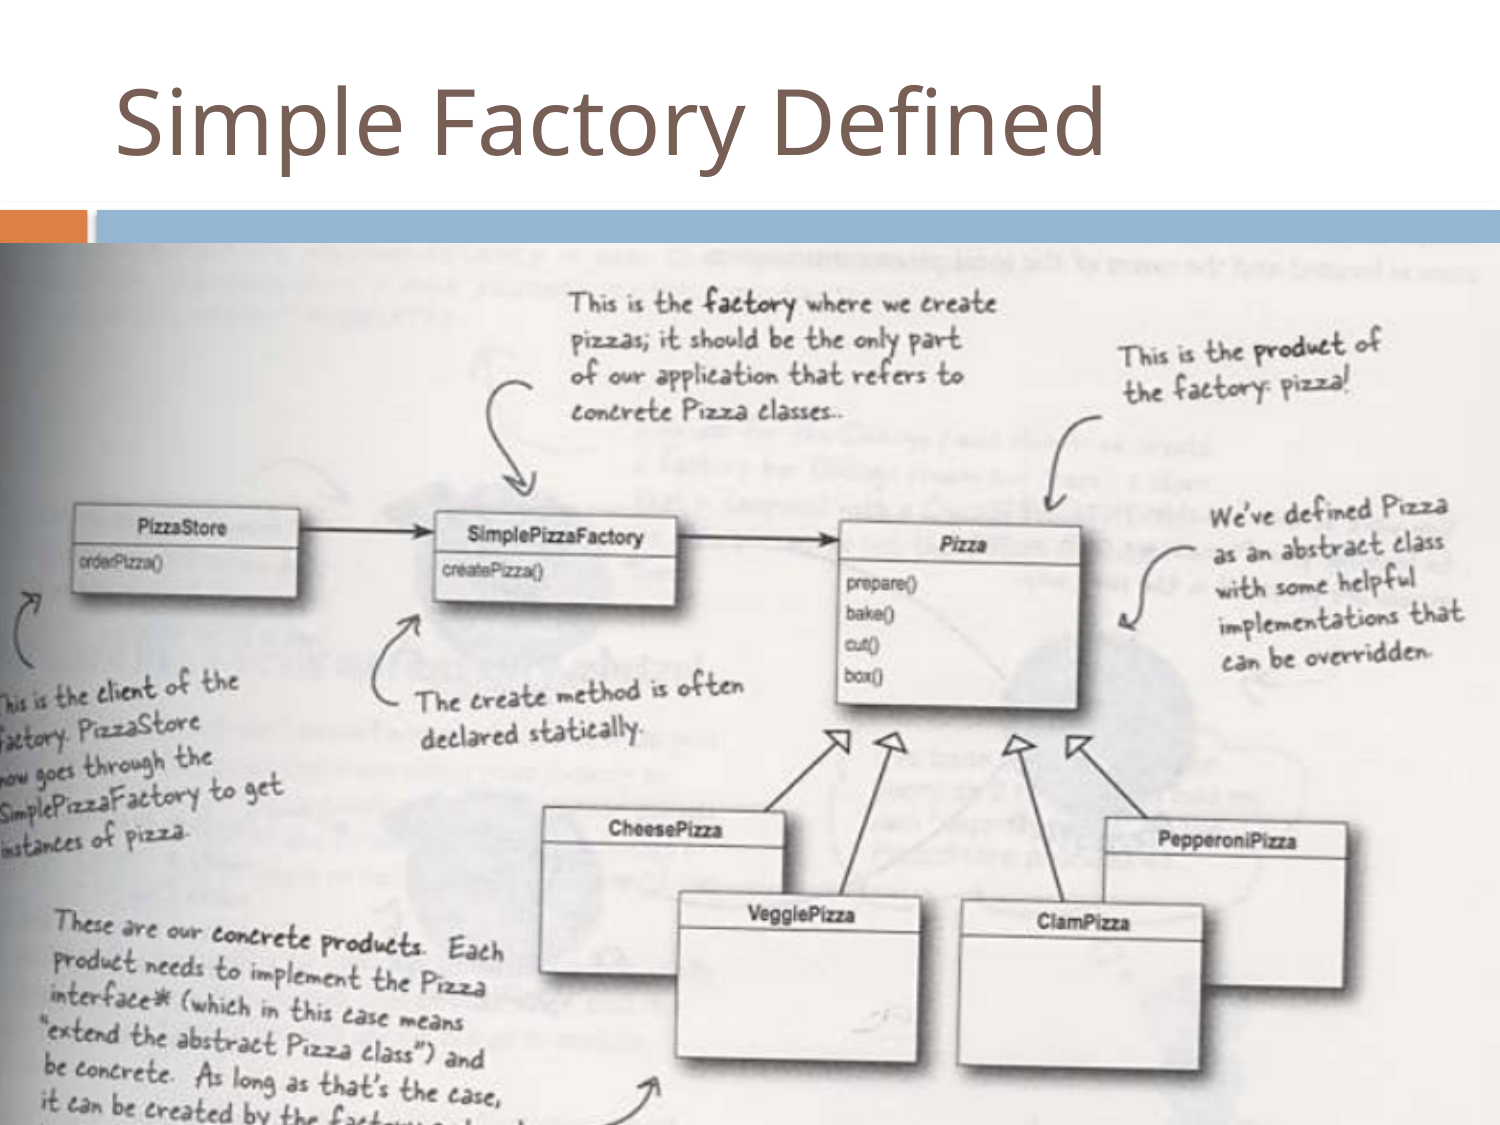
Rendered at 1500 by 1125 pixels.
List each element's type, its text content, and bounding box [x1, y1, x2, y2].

title Simple Factory Defined [99, 37, 1438, 200]
picture [0, 243, 1500, 1125]
